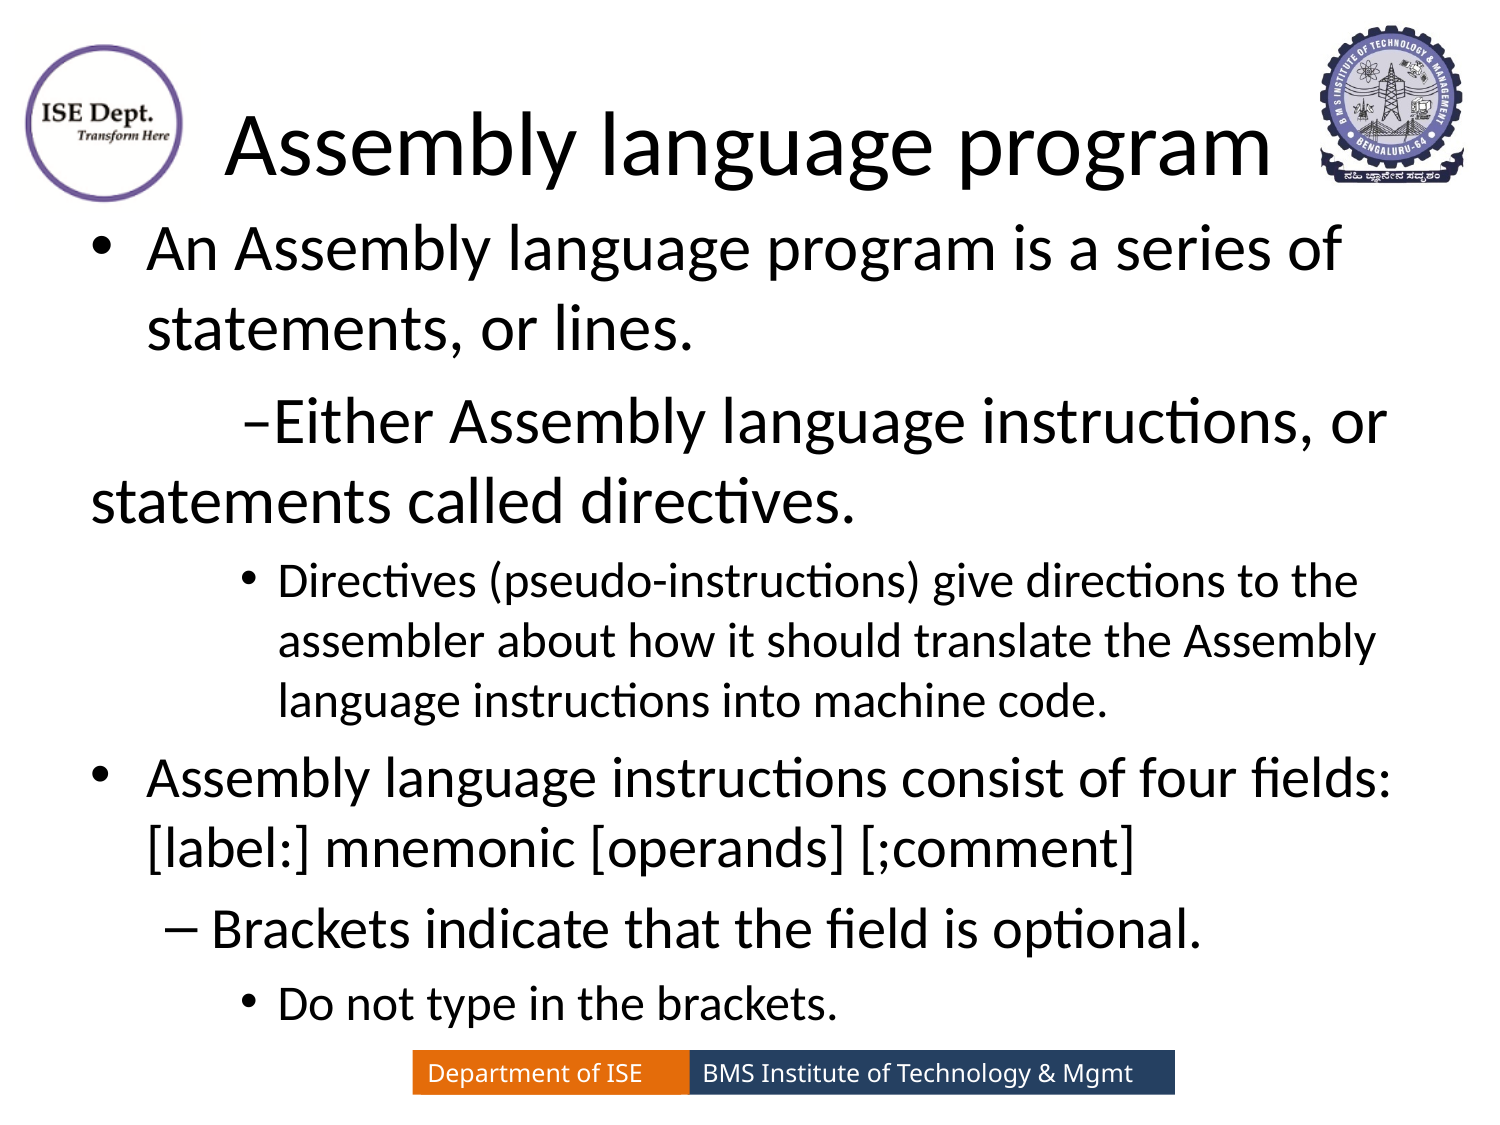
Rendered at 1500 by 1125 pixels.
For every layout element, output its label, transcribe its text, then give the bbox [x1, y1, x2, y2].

list An Assembly language program is a series of statements, or lines. –Either Assembly language instructions, or statements called directives. Directives (pseudo-instructions) give directions to the assembler about how it should translate the Assembly language instructions into machine code. Assembly language instructions consist of four fields: [label:] mnemonic [operands] [;comment] Brackets indicate that the field is optional. Do not type in the brackets. [75, 196, 1425, 1047]
picture [1287, 0, 1500, 213]
title Assembly language program [75, 45, 1425, 196]
picture [15, 24, 201, 213]
